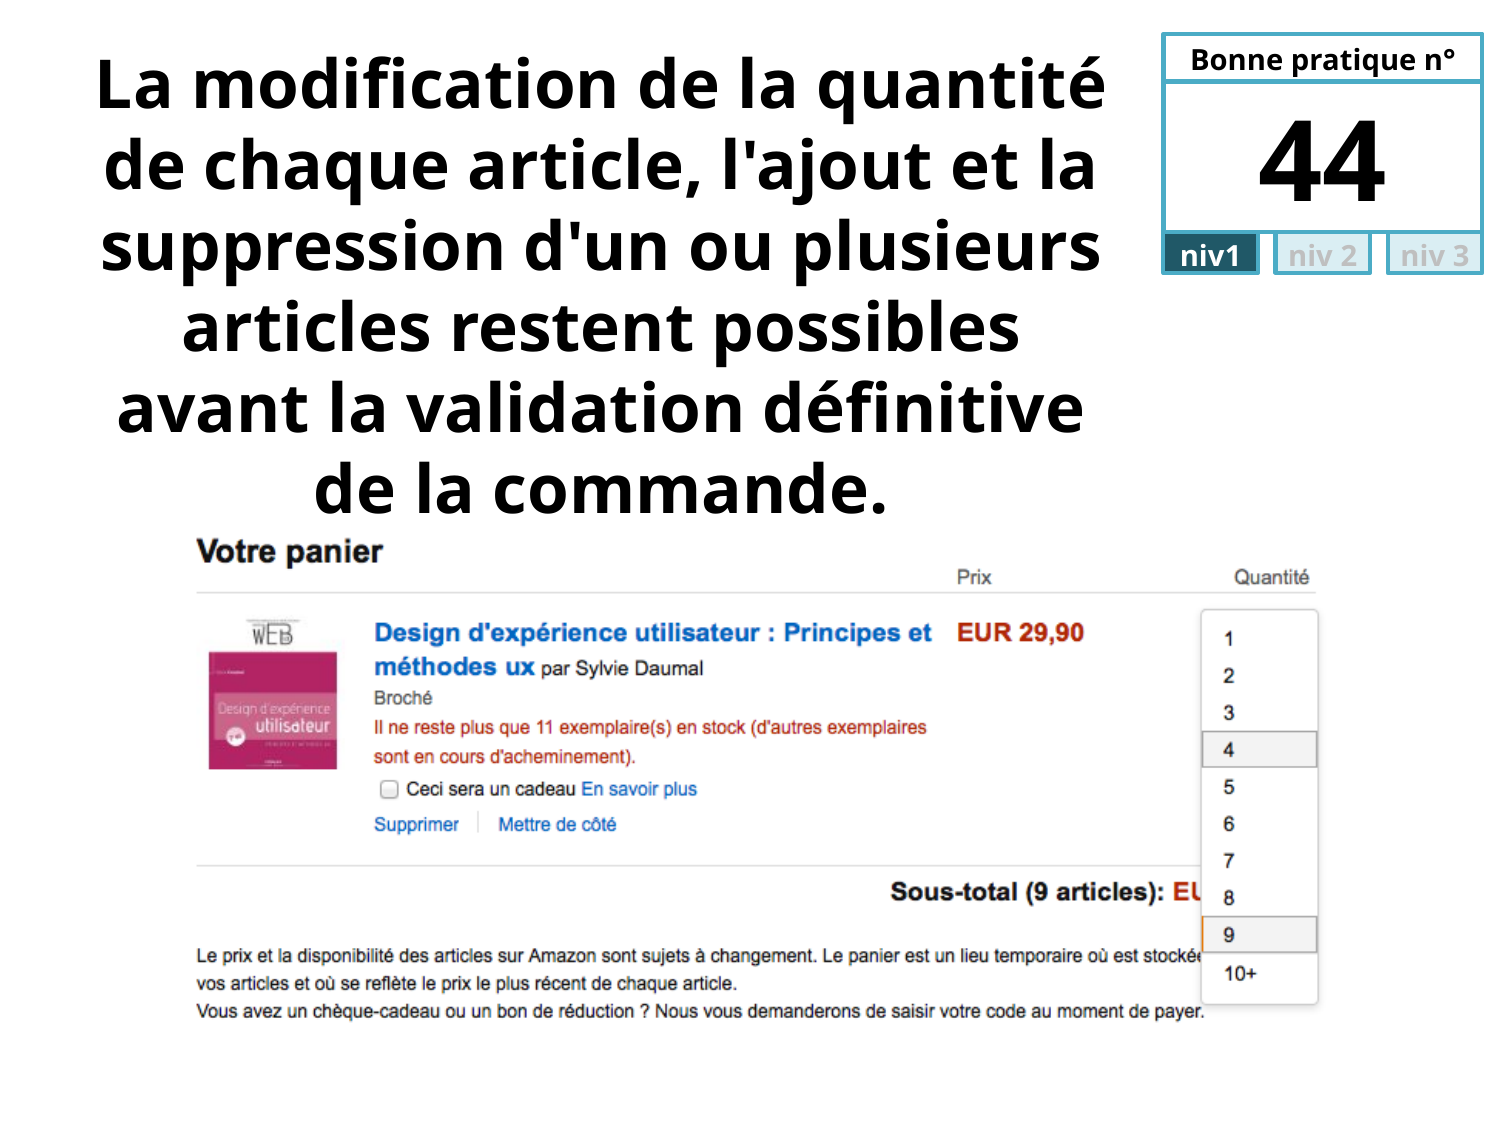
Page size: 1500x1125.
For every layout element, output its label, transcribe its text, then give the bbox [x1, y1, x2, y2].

list 44 [1161, 79, 1484, 234]
picture [182, 514, 1347, 1055]
title La modification de la quantité de chaque article, l'ajout et la suppression d'un ou plusieurs articles restent possibles avant la validation définitive de la commande. [75, 33, 1128, 222]
